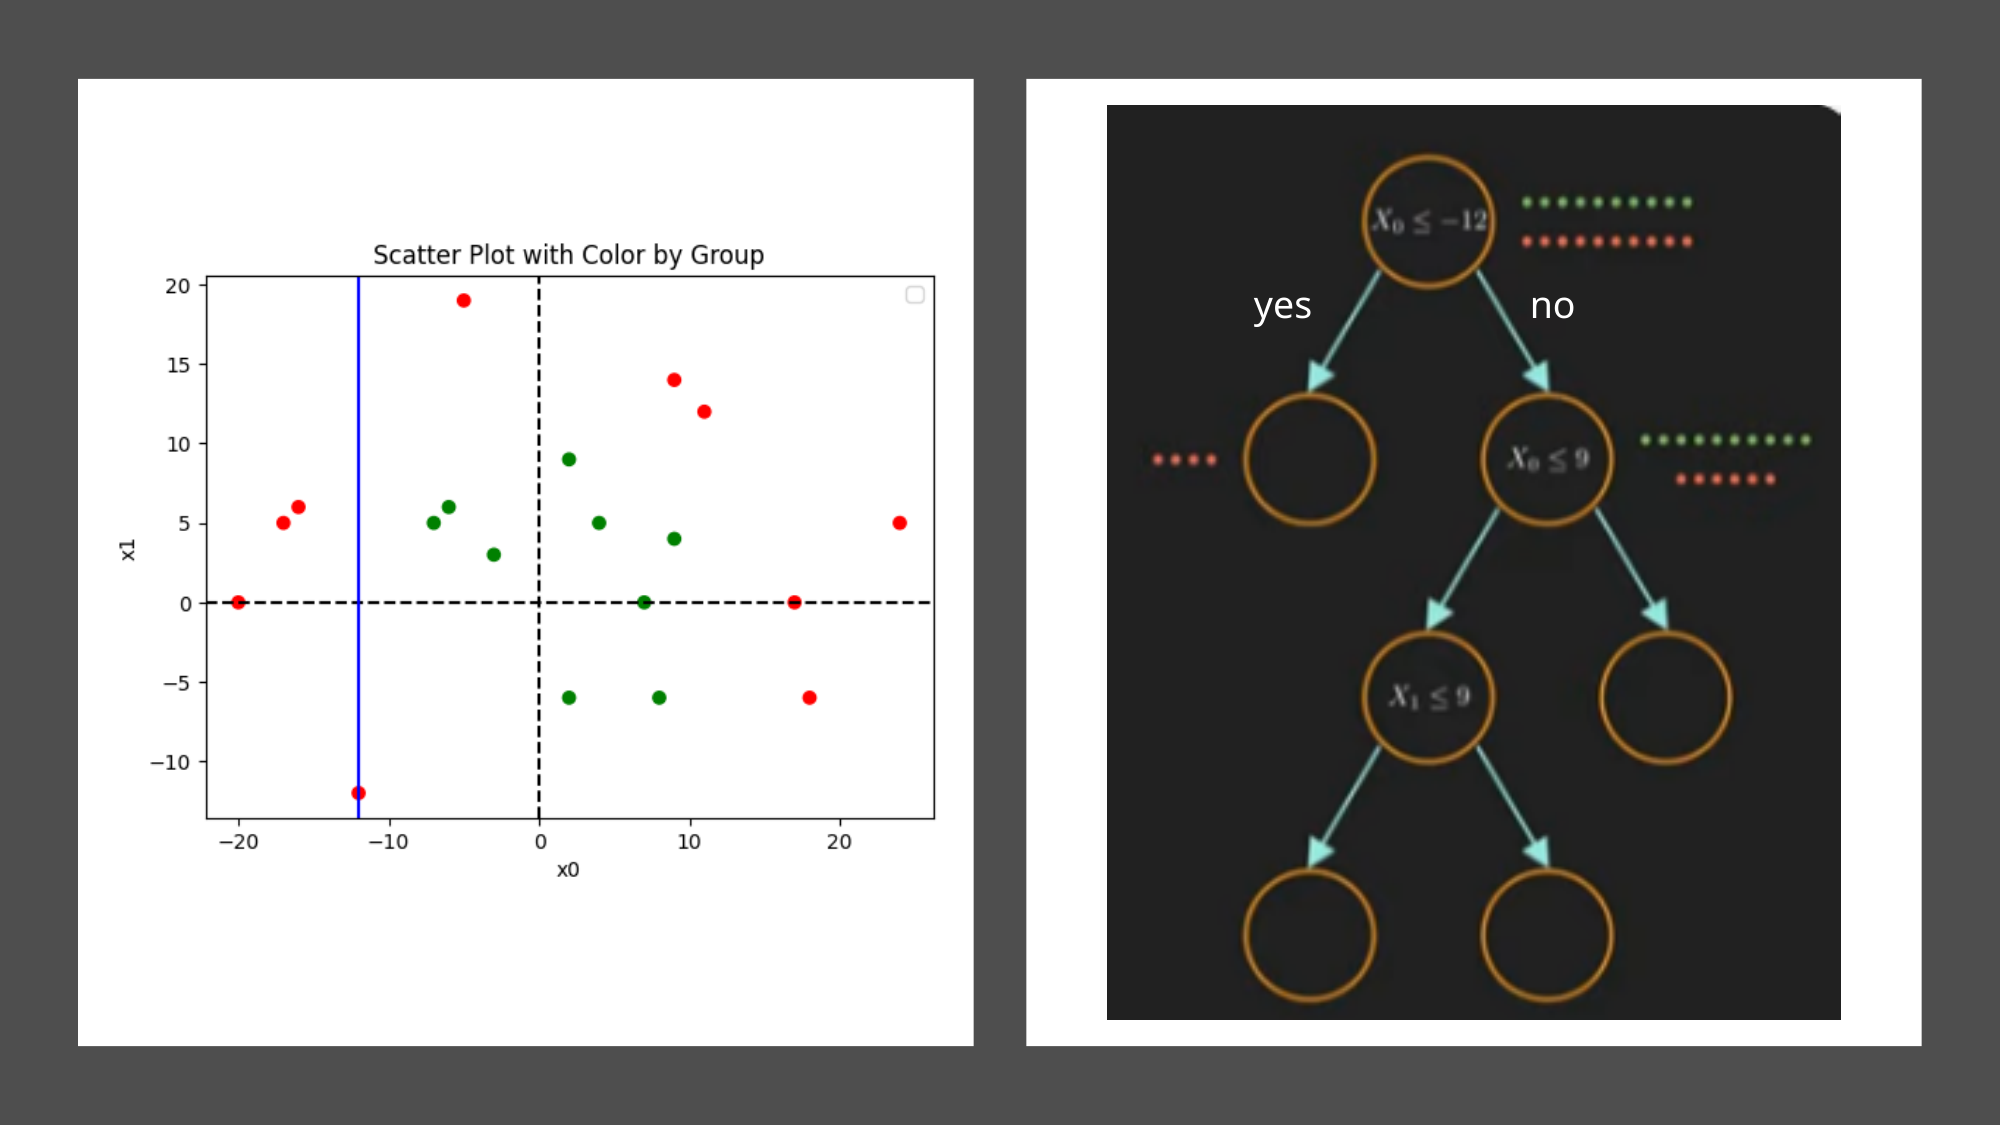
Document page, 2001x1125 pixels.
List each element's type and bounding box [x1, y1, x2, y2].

picture [104, 228, 948, 897]
text_box [0, 0, 2000, 1125]
text_box [77, 77, 975, 1048]
text_box [1025, 77, 1923, 1048]
picture [1106, 104, 1842, 1020]
